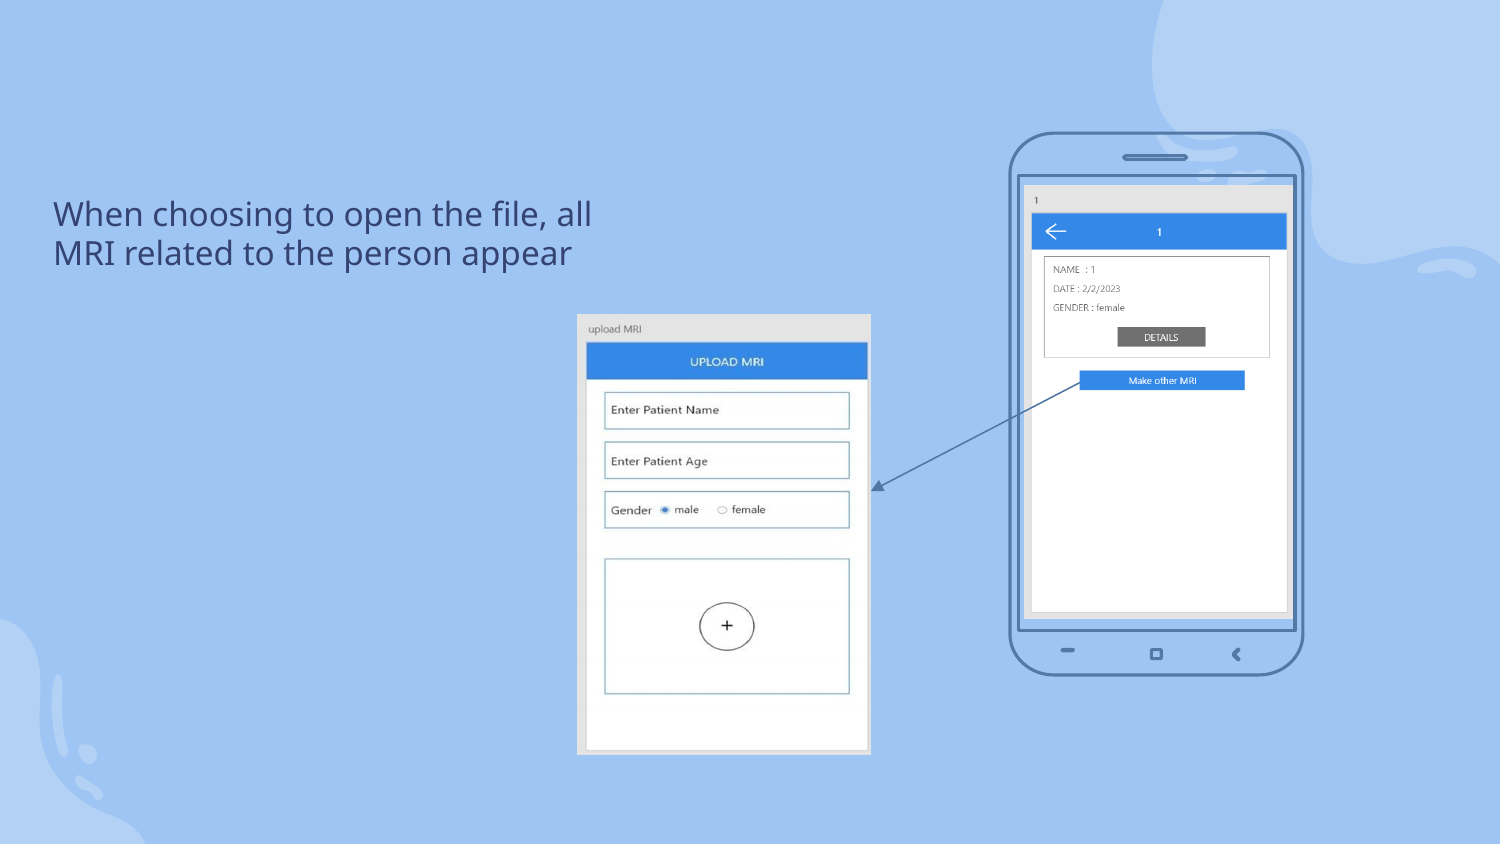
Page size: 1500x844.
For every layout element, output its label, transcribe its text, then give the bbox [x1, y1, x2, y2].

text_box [870, 382, 1081, 492]
picture [1024, 185, 1293, 619]
picture [577, 313, 871, 756]
text_box [1009, 133, 1303, 675]
text_box When choosing to open the file, all MRI related to the person appear [38, 185, 609, 280]
